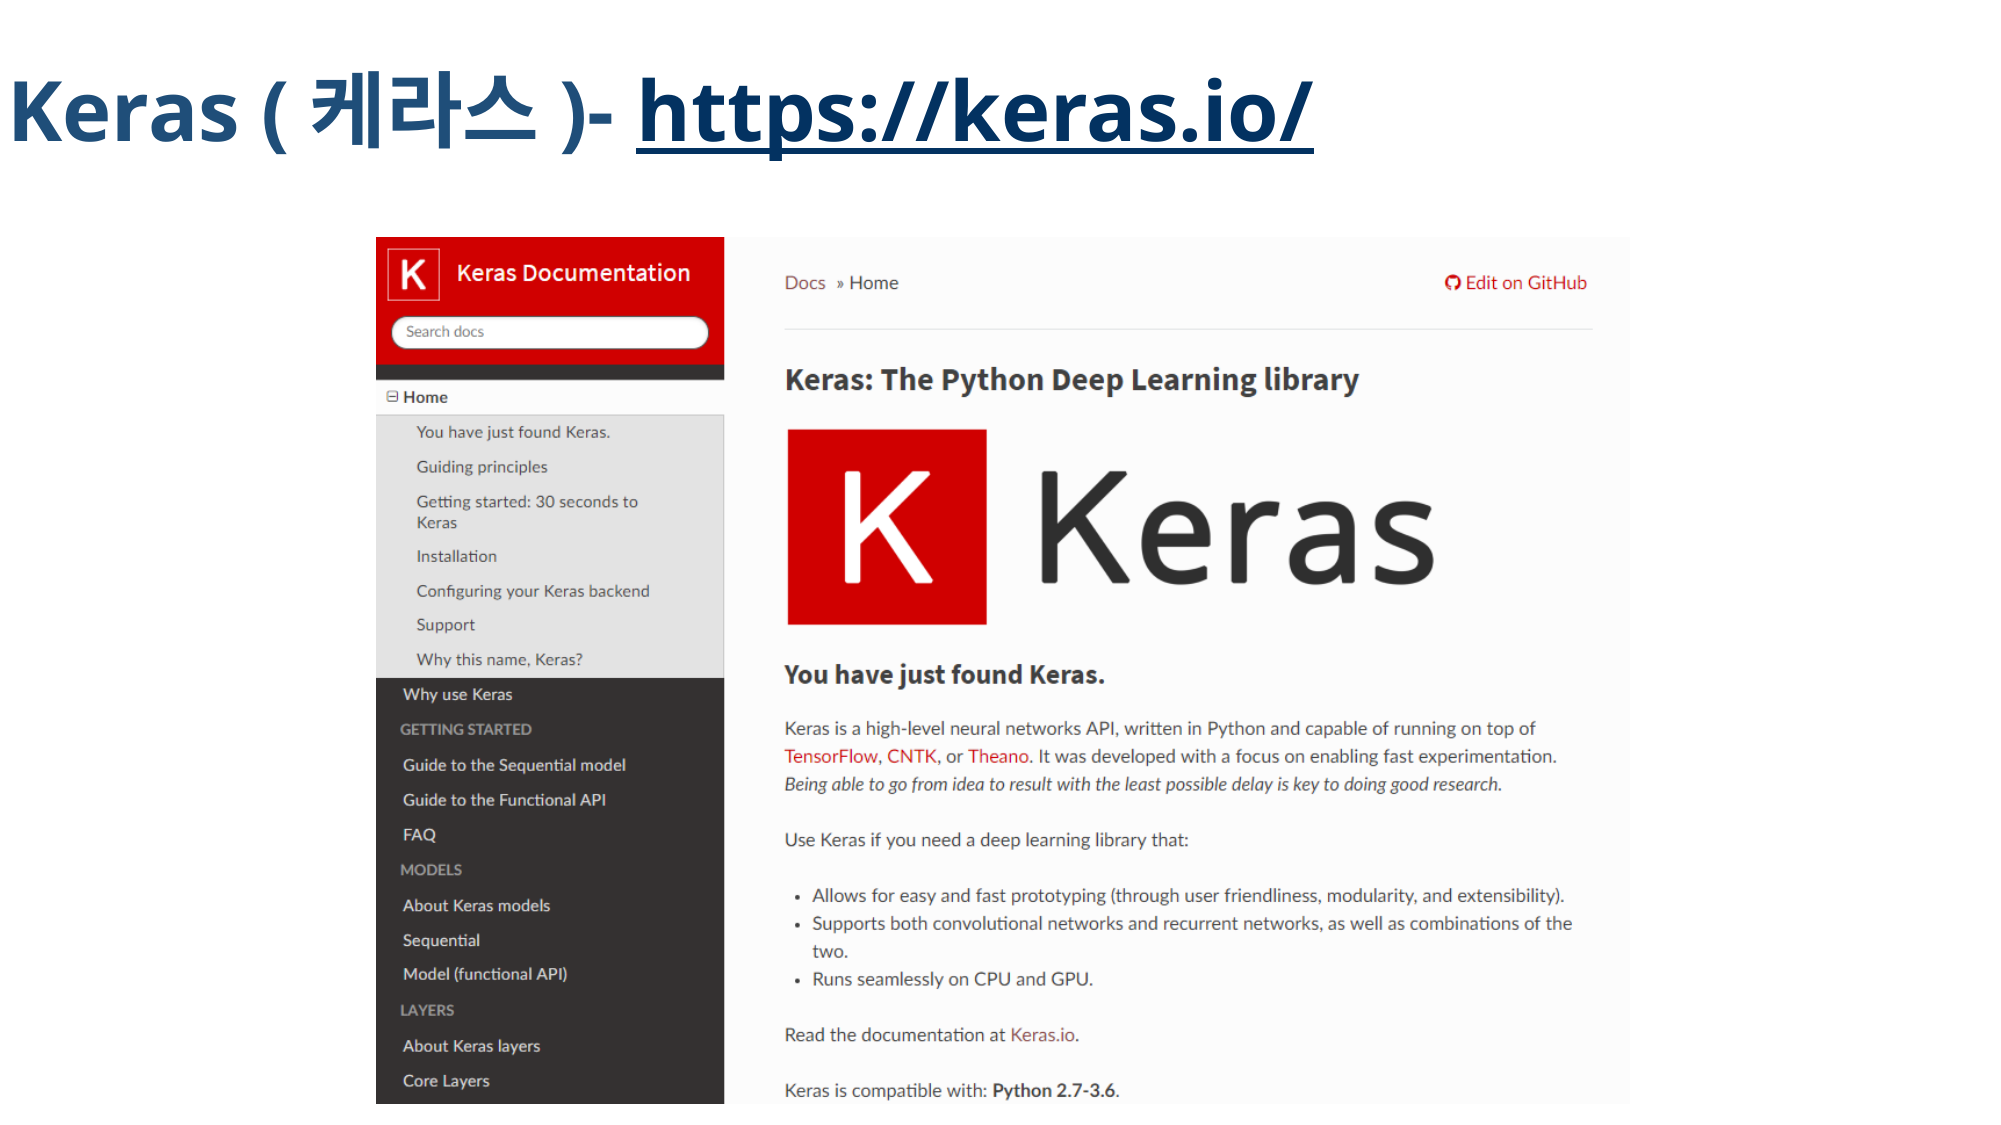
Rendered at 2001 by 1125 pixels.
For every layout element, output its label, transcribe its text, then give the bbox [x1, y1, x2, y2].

text_box Keras (케라스)- https://keras.io/ [0, 50, 1351, 179]
picture [376, 237, 1630, 1104]
